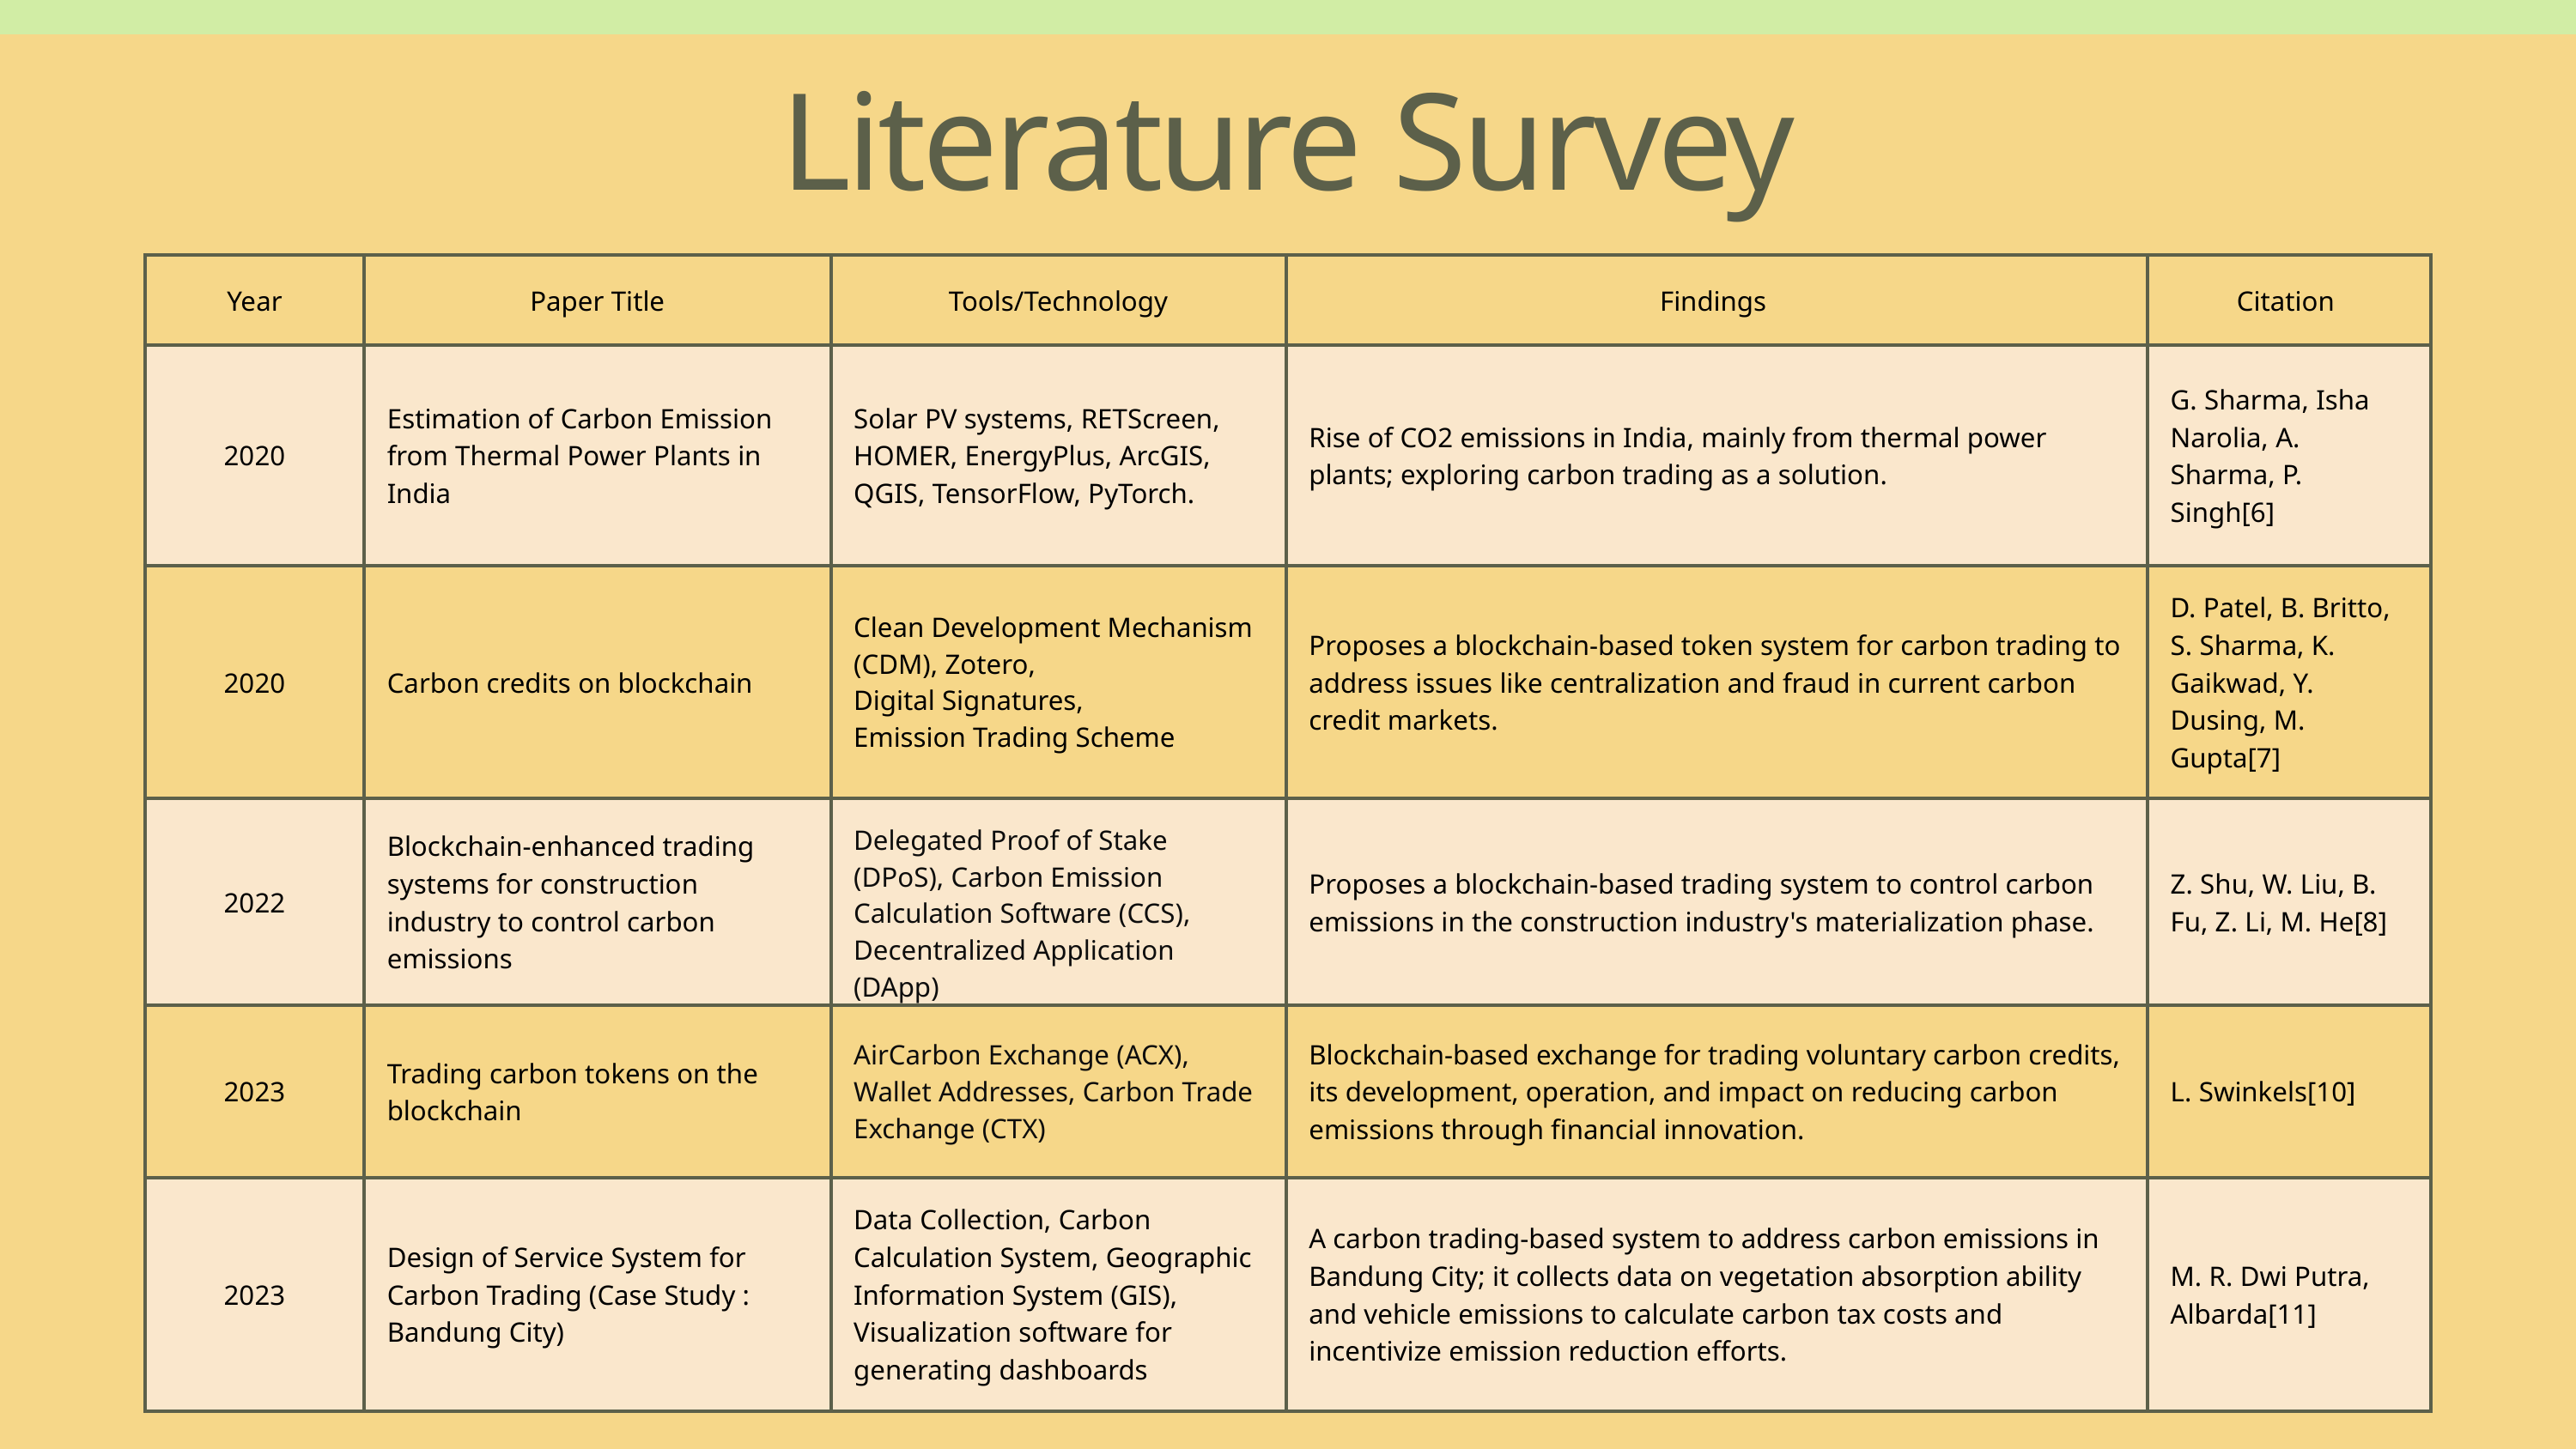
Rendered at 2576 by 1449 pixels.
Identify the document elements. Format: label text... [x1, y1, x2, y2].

table_cell 2022 [147, 800, 362, 1003]
table_header Citation [2149, 257, 2429, 343]
table_cell Proposes a blockchain-based trading system to control carbon emissions in the construction industry's materialization phase. [1288, 800, 2146, 1003]
table_cell Blockchain-enhanced trading systems for construction industry to control carbon emissions [366, 800, 829, 1003]
table_cell Delegated Proof of Stake (DPoS), Carbon Emission Calculation Software (CCS), Decentralized Application (DApp) [833, 800, 1285, 1003]
table_cell Carbon credits on blockchain [366, 567, 829, 797]
table_cell 2023 [147, 1007, 362, 1176]
table_header Tools/Technology [833, 257, 1285, 343]
table_cell A carbon trading-based system to address carbon emissions in Bandung City; it collects data on vegetation absorption ability and vehicle emissions to calculate carbon tax costs and incentivize emission reduction efforts. [1288, 1179, 2146, 1410]
table_cell M. R. Dwi Putra, Albarda[11] [2149, 1179, 2429, 1410]
table_cell 2023 [147, 1179, 362, 1410]
table_cell Clean Development Mechanism (CDM), Zotero, Digital Signatures, Emission Trading Scheme [833, 567, 1285, 797]
table_cell Solar PV systems, RETScreen, HOMER, EnergyPlus, ArcGIS, QGIS, TensorFlow, PyTorch. [833, 347, 1285, 564]
table_cell Design of Service System for Carbon Trading (Case Study : Bandung City) [366, 1179, 829, 1410]
table_cell 2020 [147, 347, 362, 564]
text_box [0, 0, 2576, 35]
table_cell G. Sharma, Isha Narolia, A. Sharma, P. Singh[6] [2149, 347, 2429, 564]
table_cell 2020 [147, 567, 362, 797]
table_cell L. Swinkels[10] [2149, 1007, 2429, 1176]
table_cell Rise of CO2 emissions in India, mainly from thermal power plants; exploring carbon trading as a solution. [1288, 347, 2146, 564]
table_cell Estimation of Carbon Emission from Thermal Power Plants in India [366, 347, 829, 564]
table_header Findings [1288, 257, 2146, 343]
table_cell Blockchain-based exchange for trading voluntary carbon credits, its development, operation, and impact on reducing carbon emissions through financial innovation. [1288, 1007, 2146, 1176]
table_header Paper Title [366, 257, 829, 343]
table_header Year [147, 257, 362, 343]
table_cell Trading carbon tokens on the blockchain [366, 1007, 829, 1176]
text_box Literature Survey [144, 82, 2432, 218]
table_cell D. Patel, B. Britto, S. Sharma, K. Gaikwad, Y. Dusing, M. Gupta[7] [2149, 567, 2429, 797]
table_cell Z. Shu, W. Liu, B. Fu, Z. Li, M. He[8] [2149, 800, 2429, 1003]
table_cell AirCarbon Exchange (ACX), Wallet Addresses, Carbon Trade Exchange (CTX) [833, 1007, 1285, 1176]
table_cell Proposes a blockchain-based token system for carbon trading to address issues like centralization and fraud in current carbon credit markets. [1288, 567, 2146, 797]
table_cell Data Collection, Carbon Calculation System, Geographic Information System (GIS), Visualization software for generating dashboards [833, 1179, 1285, 1410]
